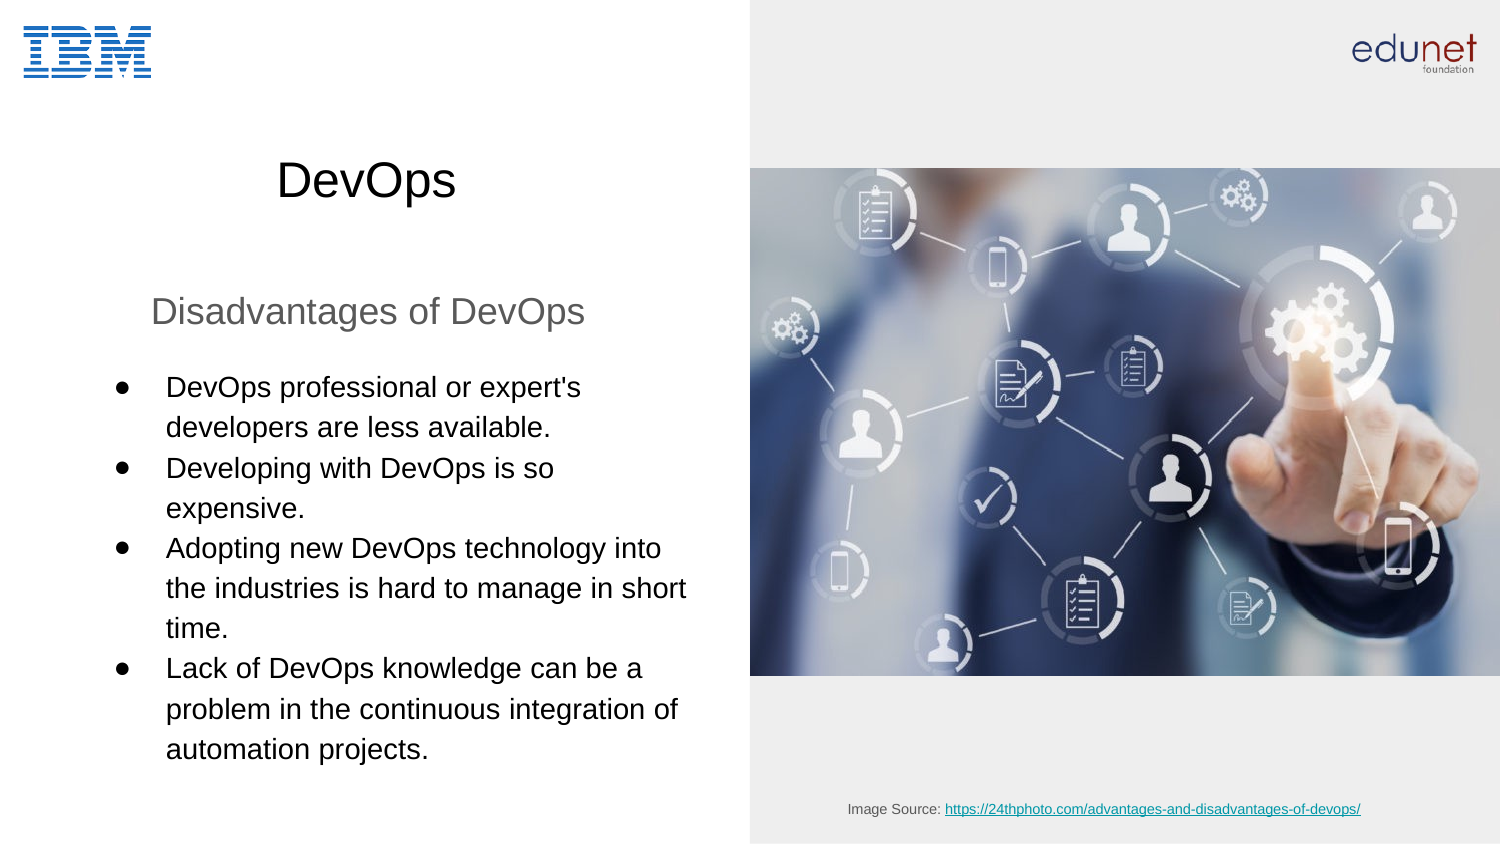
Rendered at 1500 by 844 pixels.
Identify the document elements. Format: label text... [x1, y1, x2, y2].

picture [23, 26, 151, 78]
subtitle Disadvantages of DevOps [41, 257, 706, 363]
picture [1350, 26, 1480, 78]
list Image Source: https://24thphoto.com/advantages-and-disadvantages-of-devops/ [832, 782, 1425, 812]
list DevOps professional or expert's developers are less available. Developing with DevOps is so expensive. Adopting new DevOps technology into the industries is hard to manage in short time. Lack of DevOps knowledge can be a problem in the continuous integration of automation projects. [75, 362, 706, 812]
title DevOps [41, 97, 706, 257]
picture [750, 167, 1500, 676]
